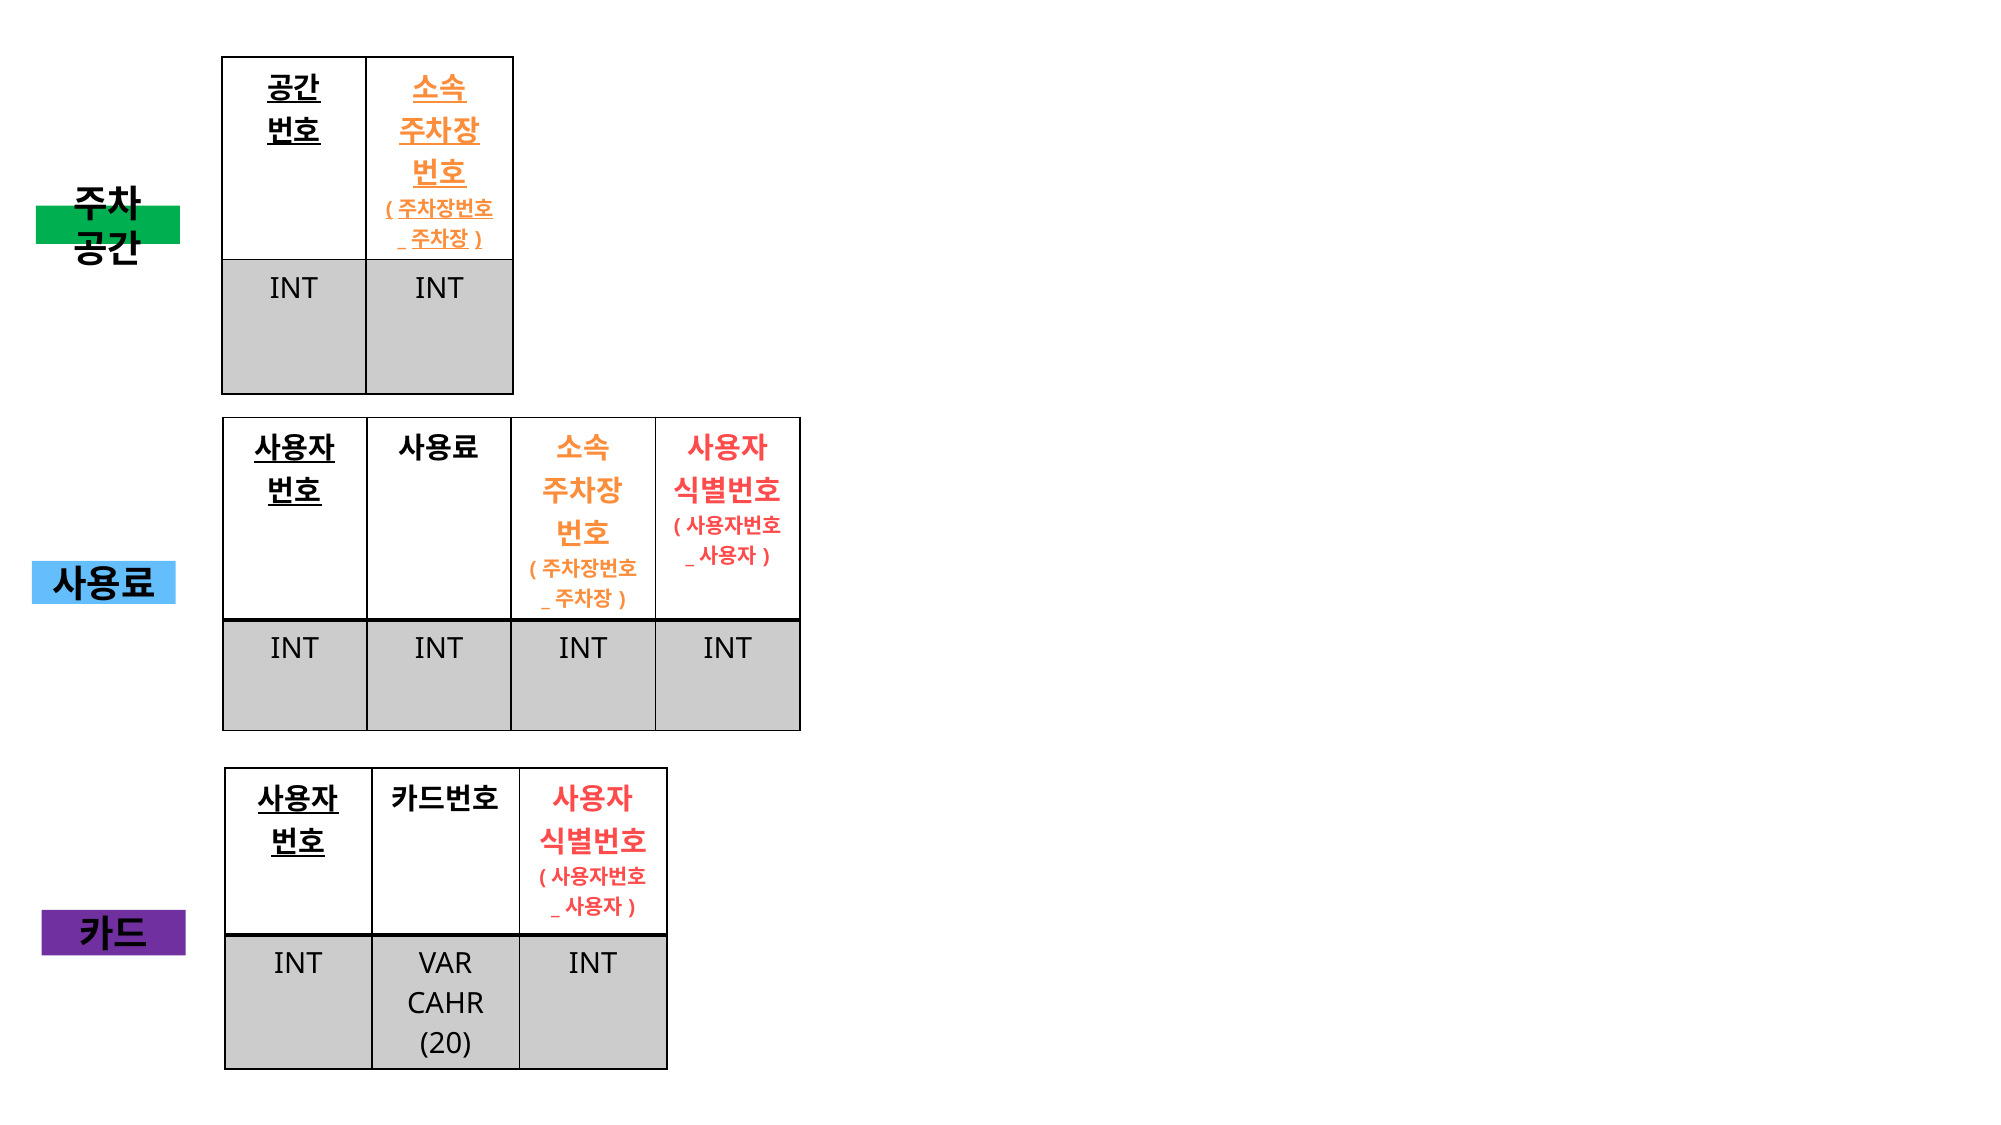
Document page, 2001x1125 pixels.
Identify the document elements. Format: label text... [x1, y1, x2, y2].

text_box 카드 [41, 909, 187, 956]
table_header 사용자 식별번호 (사용자번호 _사용자) [656, 418, 799, 618]
table_header 소속 주차장 번호 (주차장번호 _주차장) [367, 58, 512, 259]
table_cell INT [512, 622, 655, 730]
text_box 사용료 [31, 560, 177, 605]
text_box 주차 공간 [35, 204, 181, 245]
table_cell INT [367, 260, 512, 393]
table_cell INT [226, 937, 371, 1068]
table_cell INT [520, 937, 666, 1068]
table_cell INT [223, 260, 365, 393]
table_header 소속 주차장 번호 (주차장번호 _주차장) [512, 418, 655, 618]
table_cell VAR CAHR (20) [373, 937, 519, 1068]
table_cell INT [368, 622, 510, 730]
table_cell INT [656, 622, 799, 730]
table_header 사용료 [368, 418, 510, 618]
table_cell INT [224, 622, 366, 730]
table_header 사용자 식별번호 (사용자번호 _사용자) [520, 769, 666, 933]
table_header 공간 번호 [223, 58, 365, 259]
table_header 사용자 번호 [224, 418, 366, 618]
table_header 사용자 번호 [226, 769, 371, 933]
table_header 카드번호 [373, 769, 519, 933]
